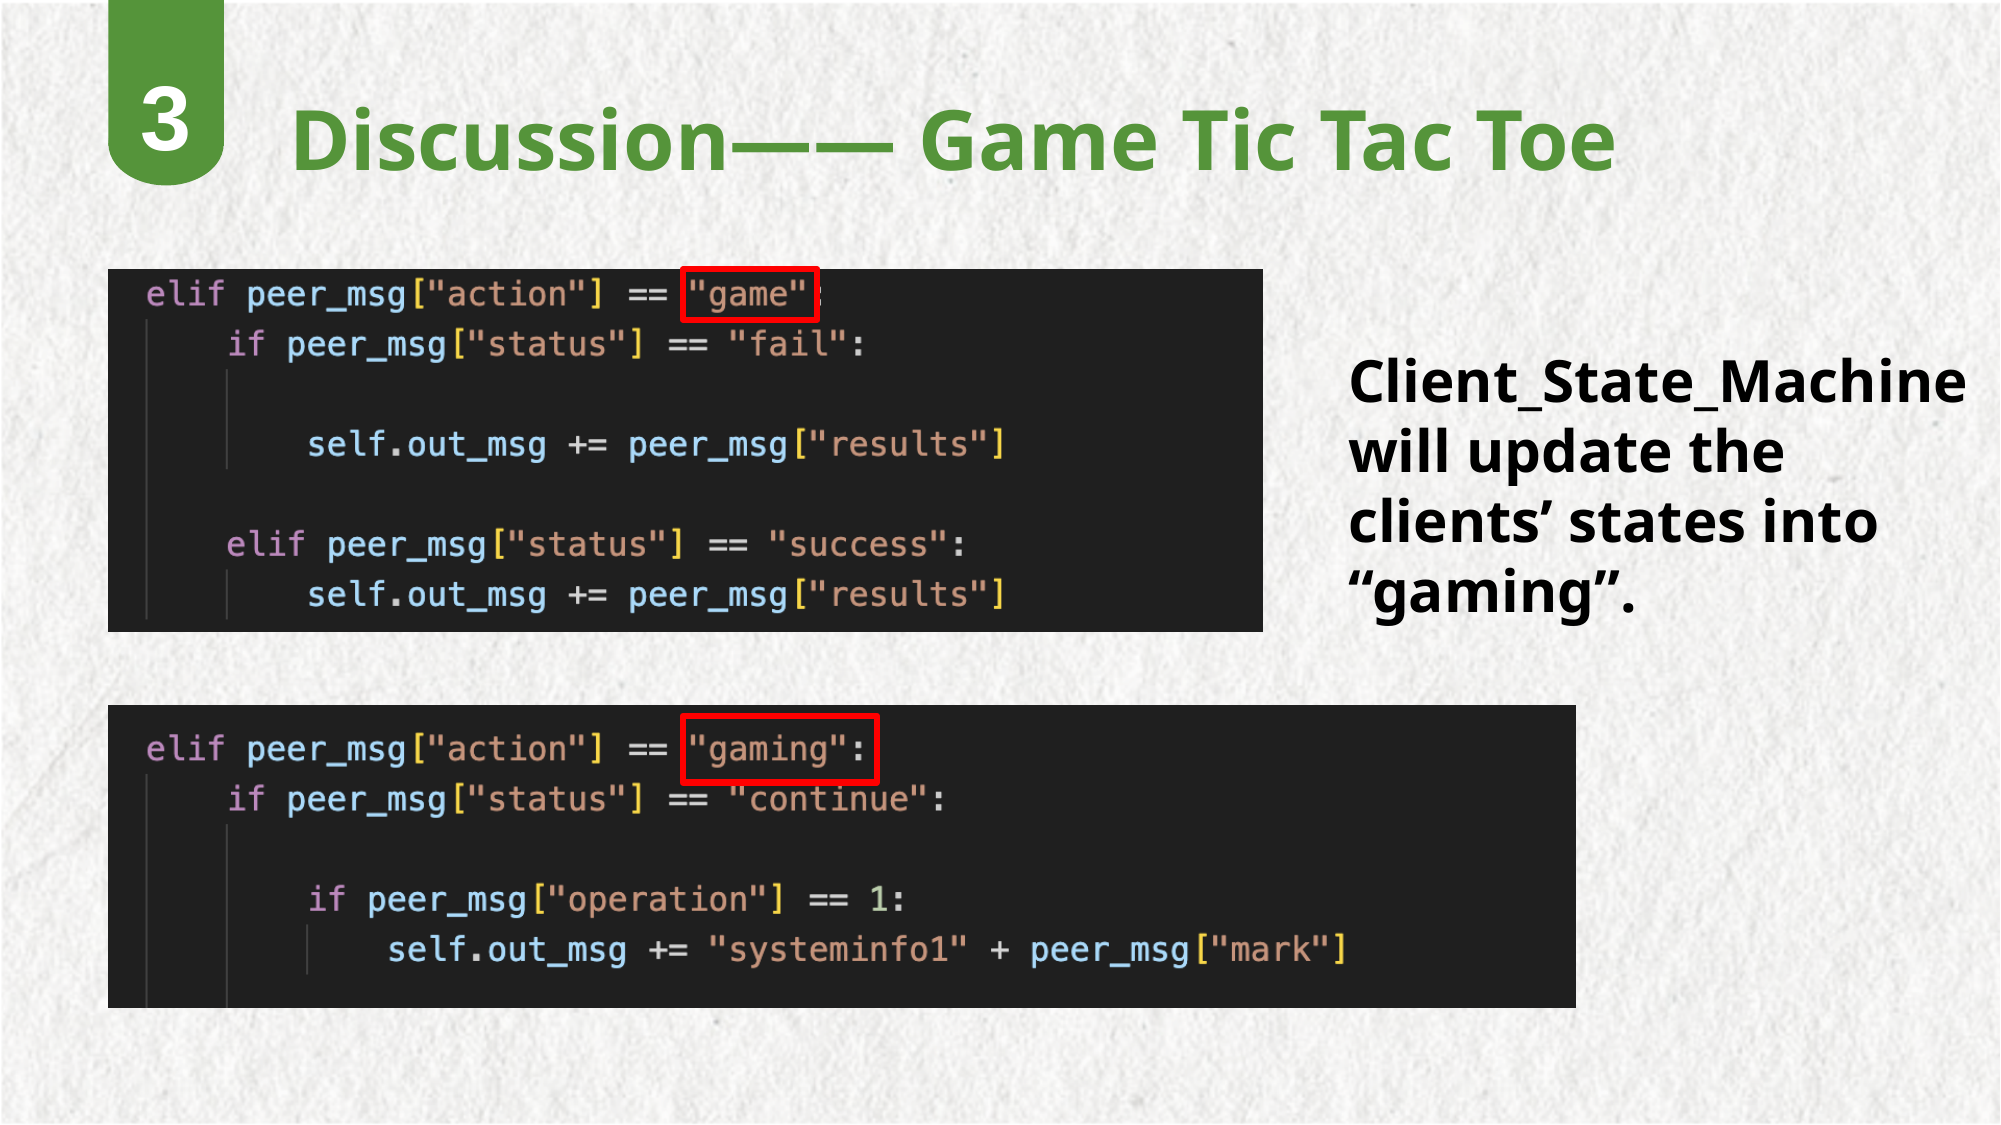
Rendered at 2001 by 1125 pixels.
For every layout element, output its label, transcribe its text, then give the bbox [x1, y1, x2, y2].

picture [3, 2, 2000, 1125]
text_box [108, 0, 1808, 196]
text_box Client_State_Machine will update the clients’ states into “gaming”. [1333, 336, 2000, 702]
